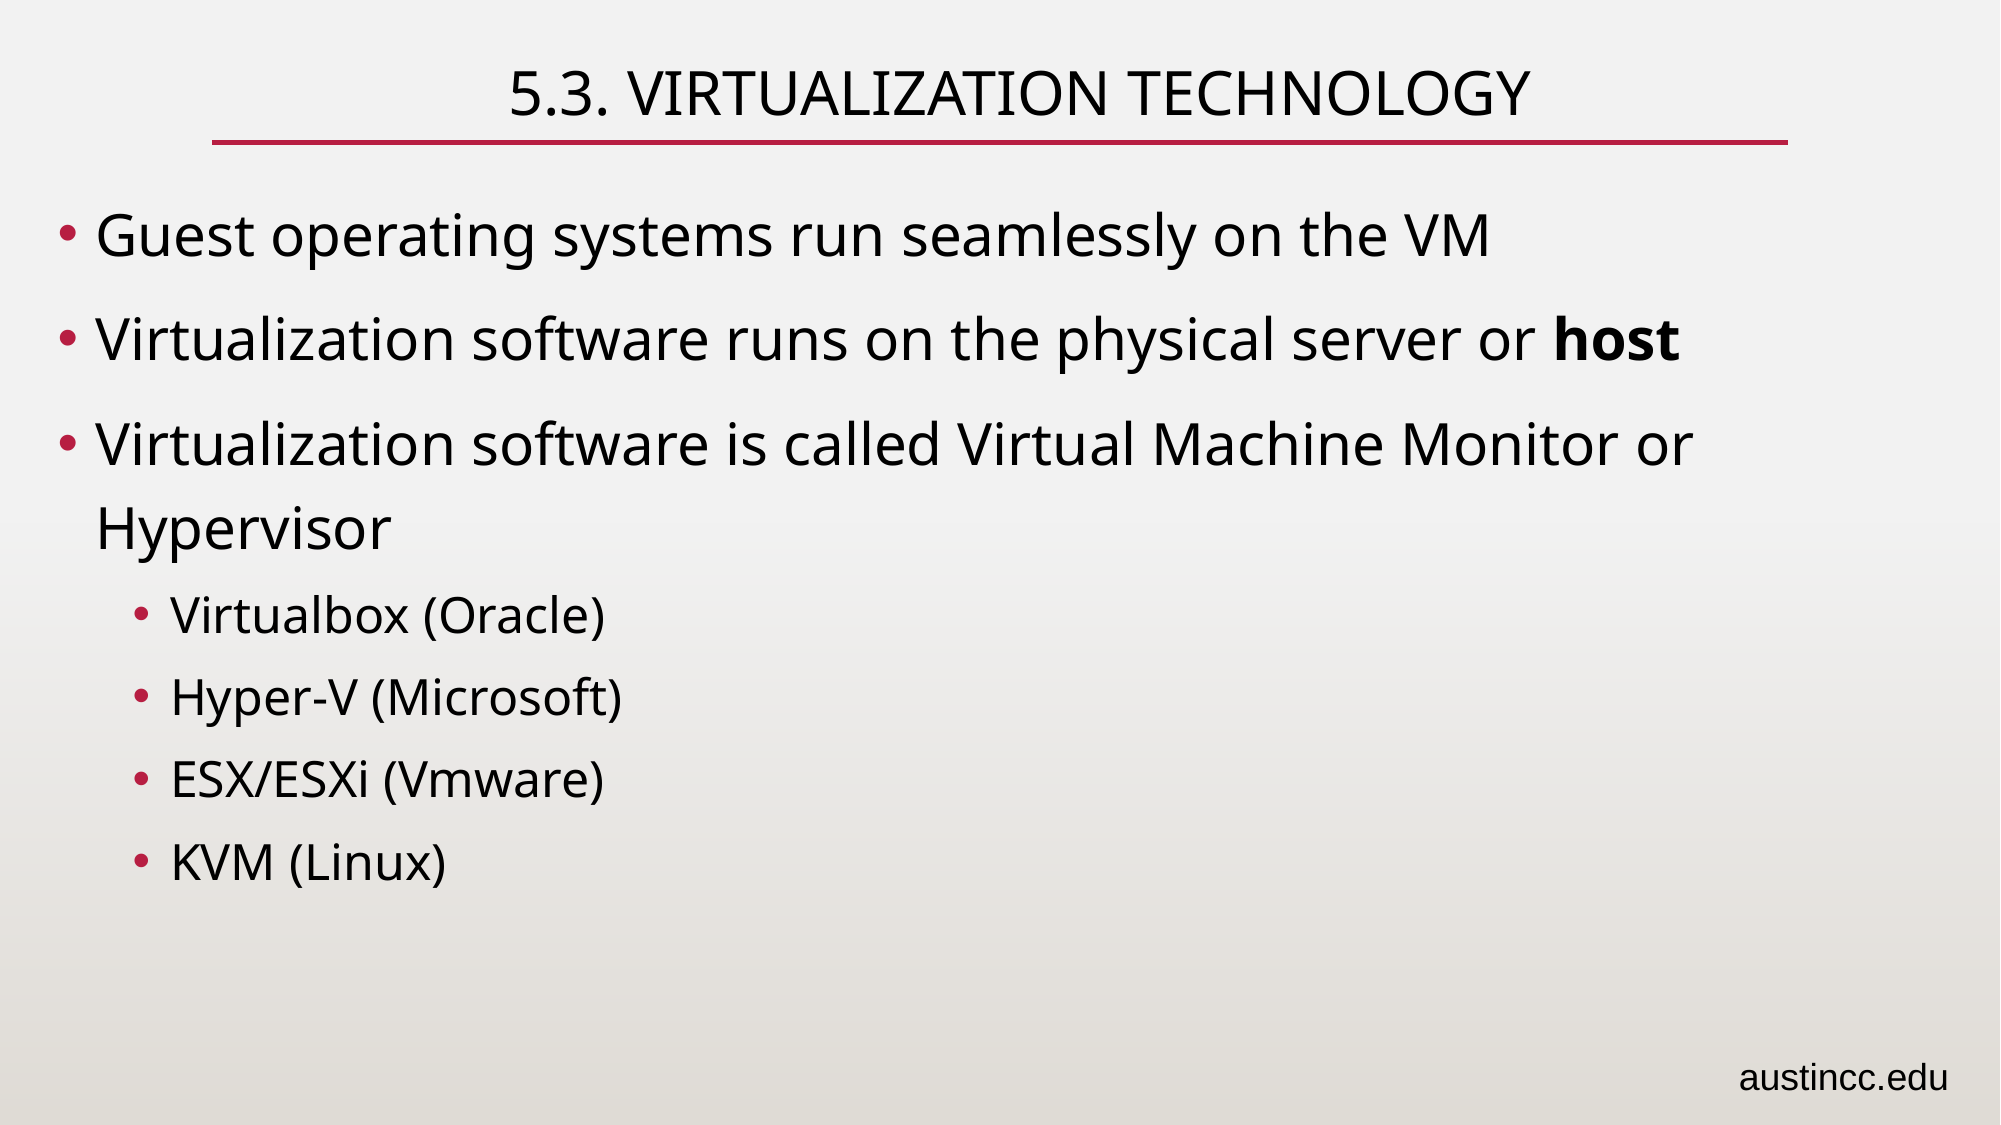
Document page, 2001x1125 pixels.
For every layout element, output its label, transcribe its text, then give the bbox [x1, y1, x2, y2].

list Guest operating systems run seamlessly on the VM Virtualization software runs on the physical server or host Virtualization software is called Virtual Machine Monitor or Hypervisor Virtualbox (Oracle) Hyper-V (Microsoft) ESX/ESXi (Vmware) KVM (Linux) [42, 176, 1955, 1016]
title 5.3. Virtualization Technology [232, 54, 1808, 137]
